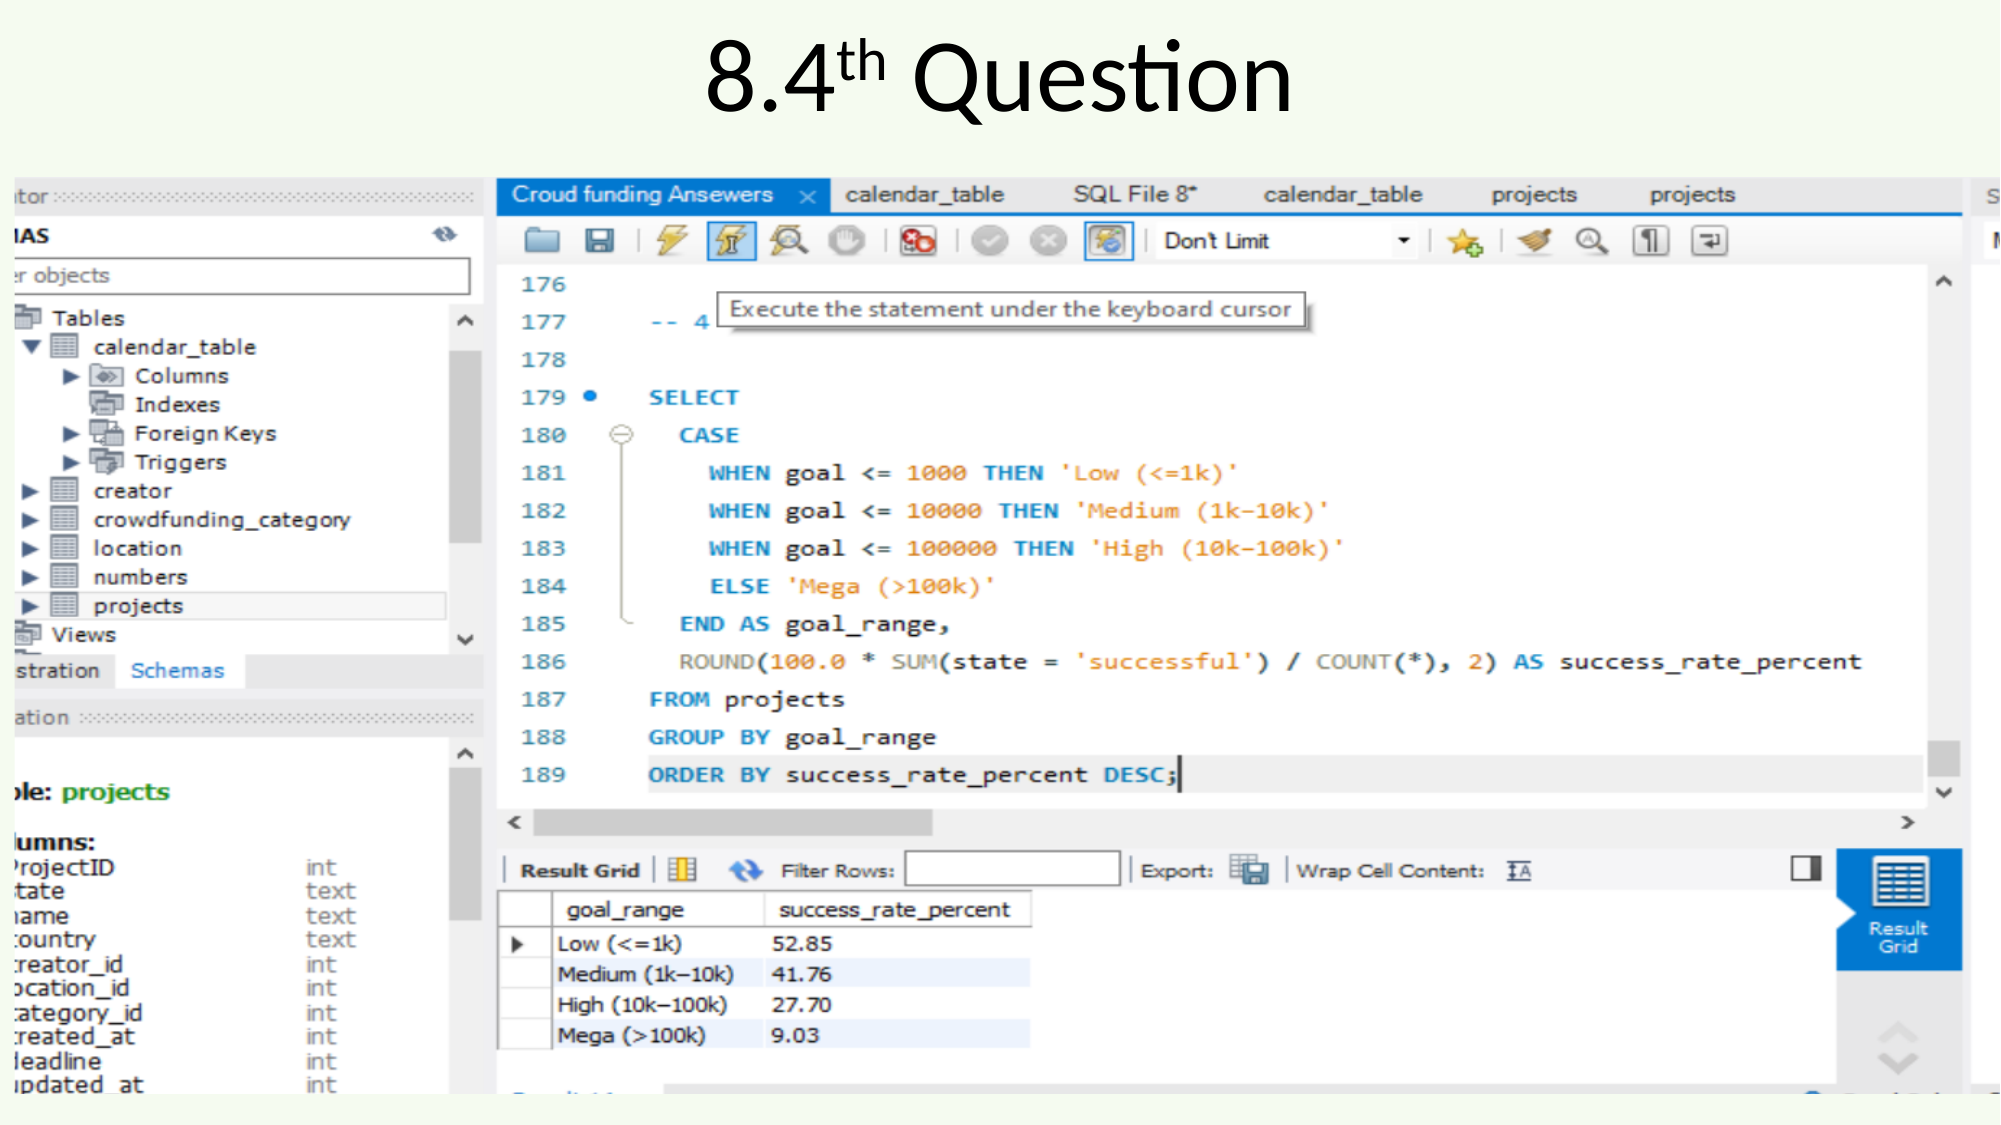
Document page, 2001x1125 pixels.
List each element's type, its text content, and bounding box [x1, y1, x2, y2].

text_box 8.4th Question [0, 0, 2000, 140]
picture [14, 177, 2000, 1094]
